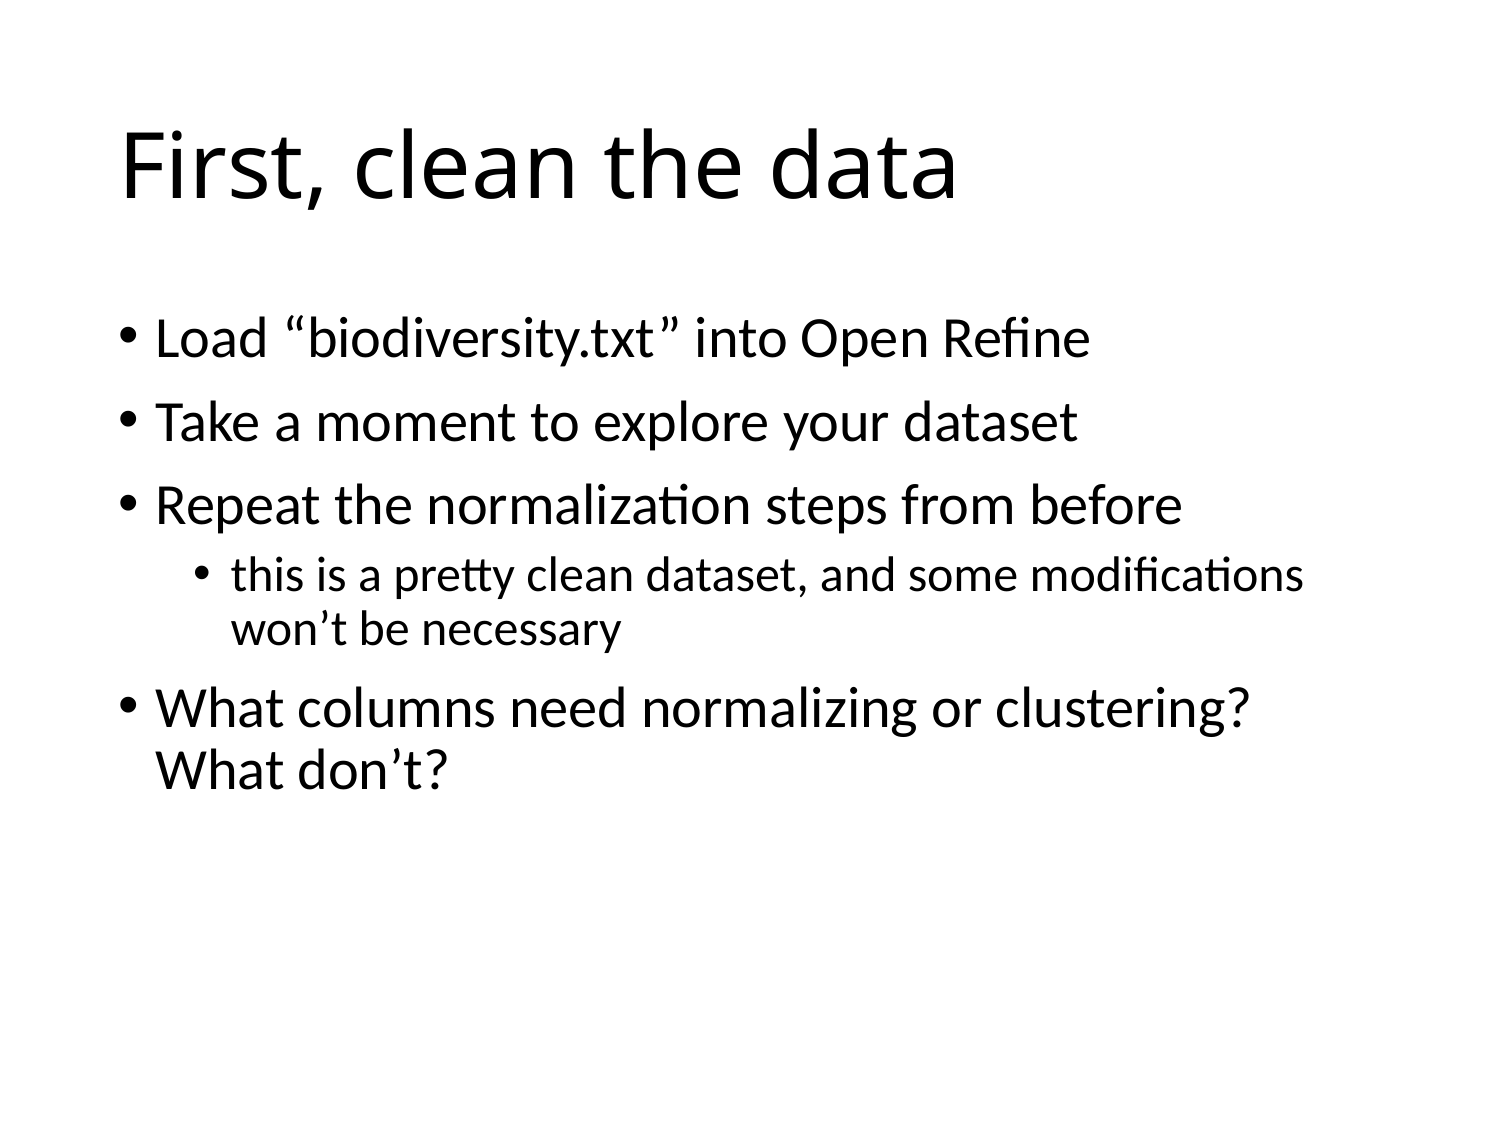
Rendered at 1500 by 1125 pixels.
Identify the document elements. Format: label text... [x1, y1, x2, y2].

title First, clean the data [103, 59, 1397, 278]
list Load “biodiversity.txt” into Open Refine Take a moment to explore your dataset Repeat the normalization steps from before this is a pretty clean dataset, and some modifications won’t be necessary What columns need normalizing or clustering? What don’t? [103, 299, 1397, 1014]
